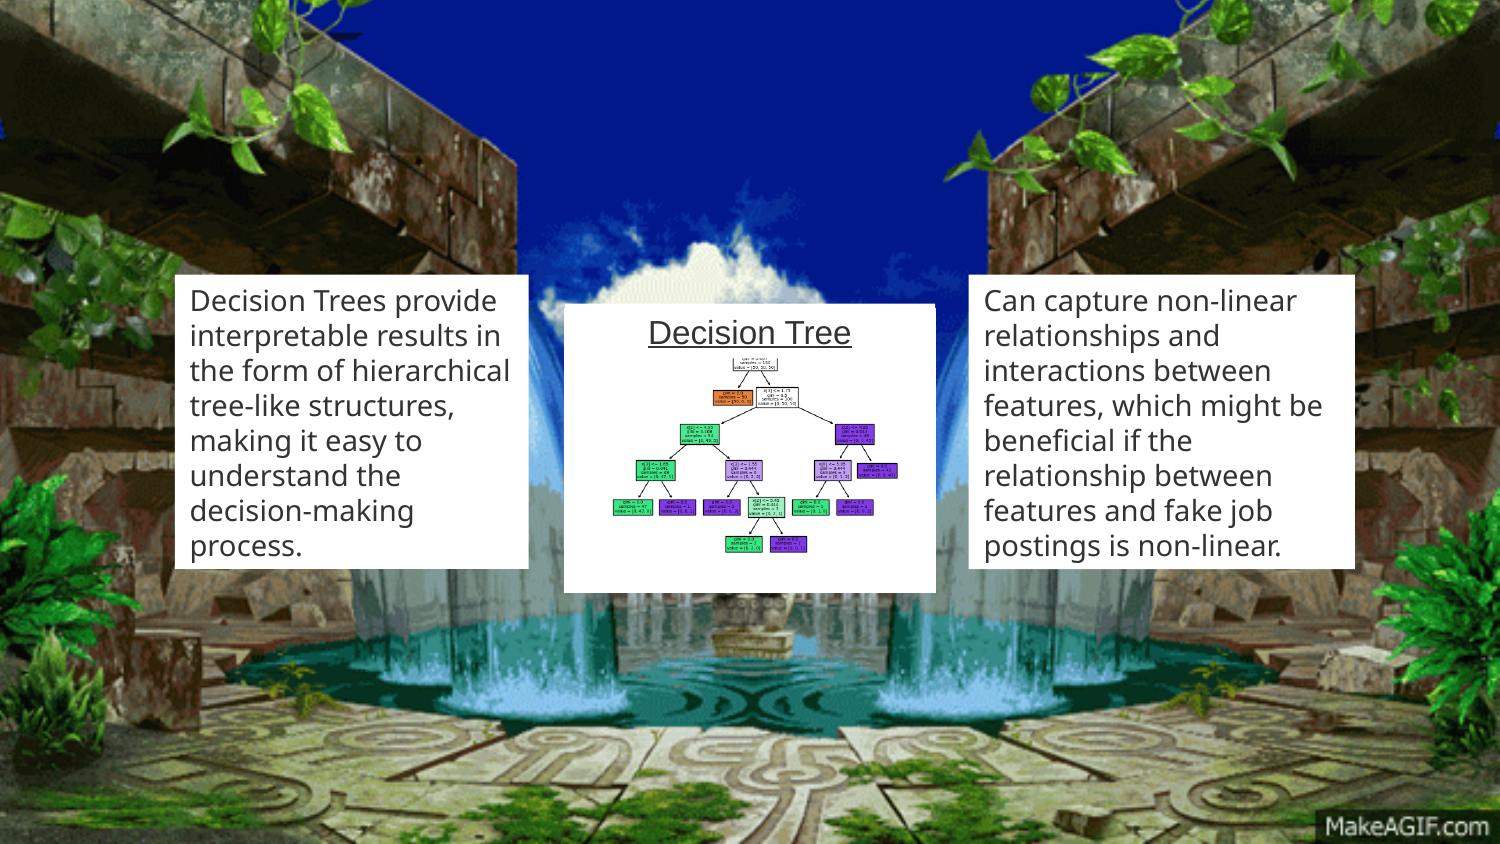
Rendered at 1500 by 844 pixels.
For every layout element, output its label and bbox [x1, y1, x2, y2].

text_box [564, 303, 936, 593]
picture [0, 0, 1500, 844]
